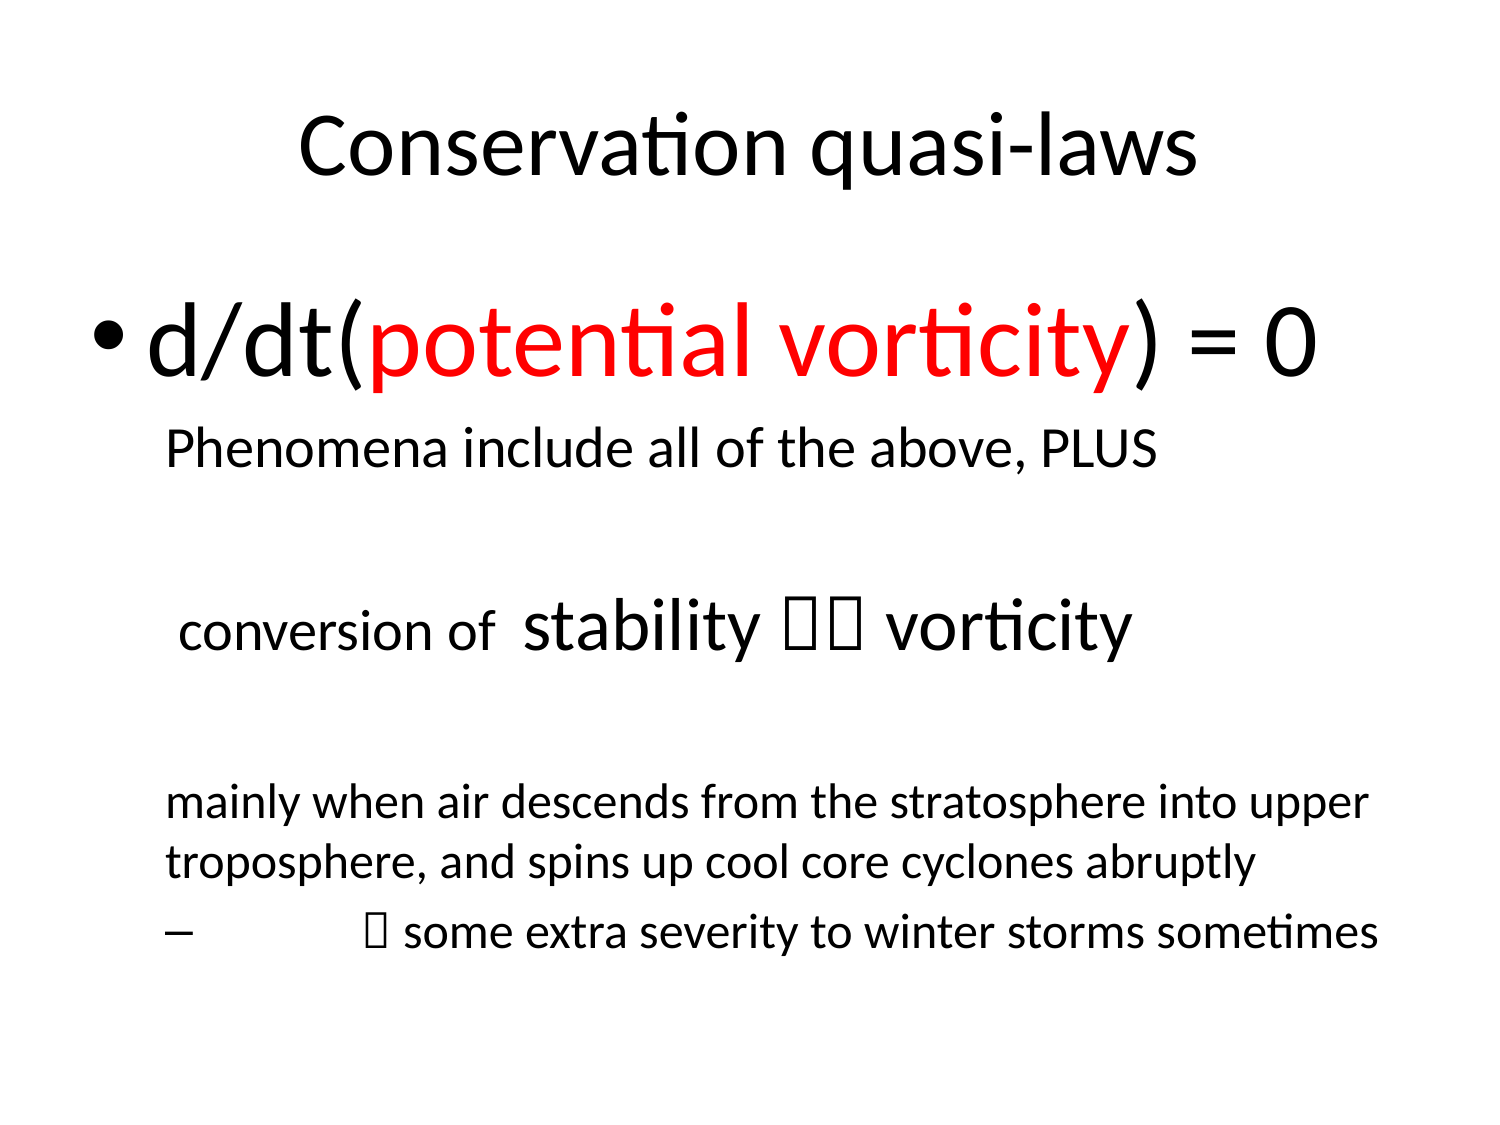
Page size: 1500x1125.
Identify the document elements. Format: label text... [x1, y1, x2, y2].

title Conservation quasi-laws [75, 45, 1425, 233]
list d/dt(potential vorticity) = 0 Phenomena include all of the above, PLUS conversion of stability  vorticity mainly when air descends from the stratosphere into upper troposphere, and spins up cool core cyclones abruptly  some extra severity to winter storms sometimes [75, 262, 1425, 1005]
